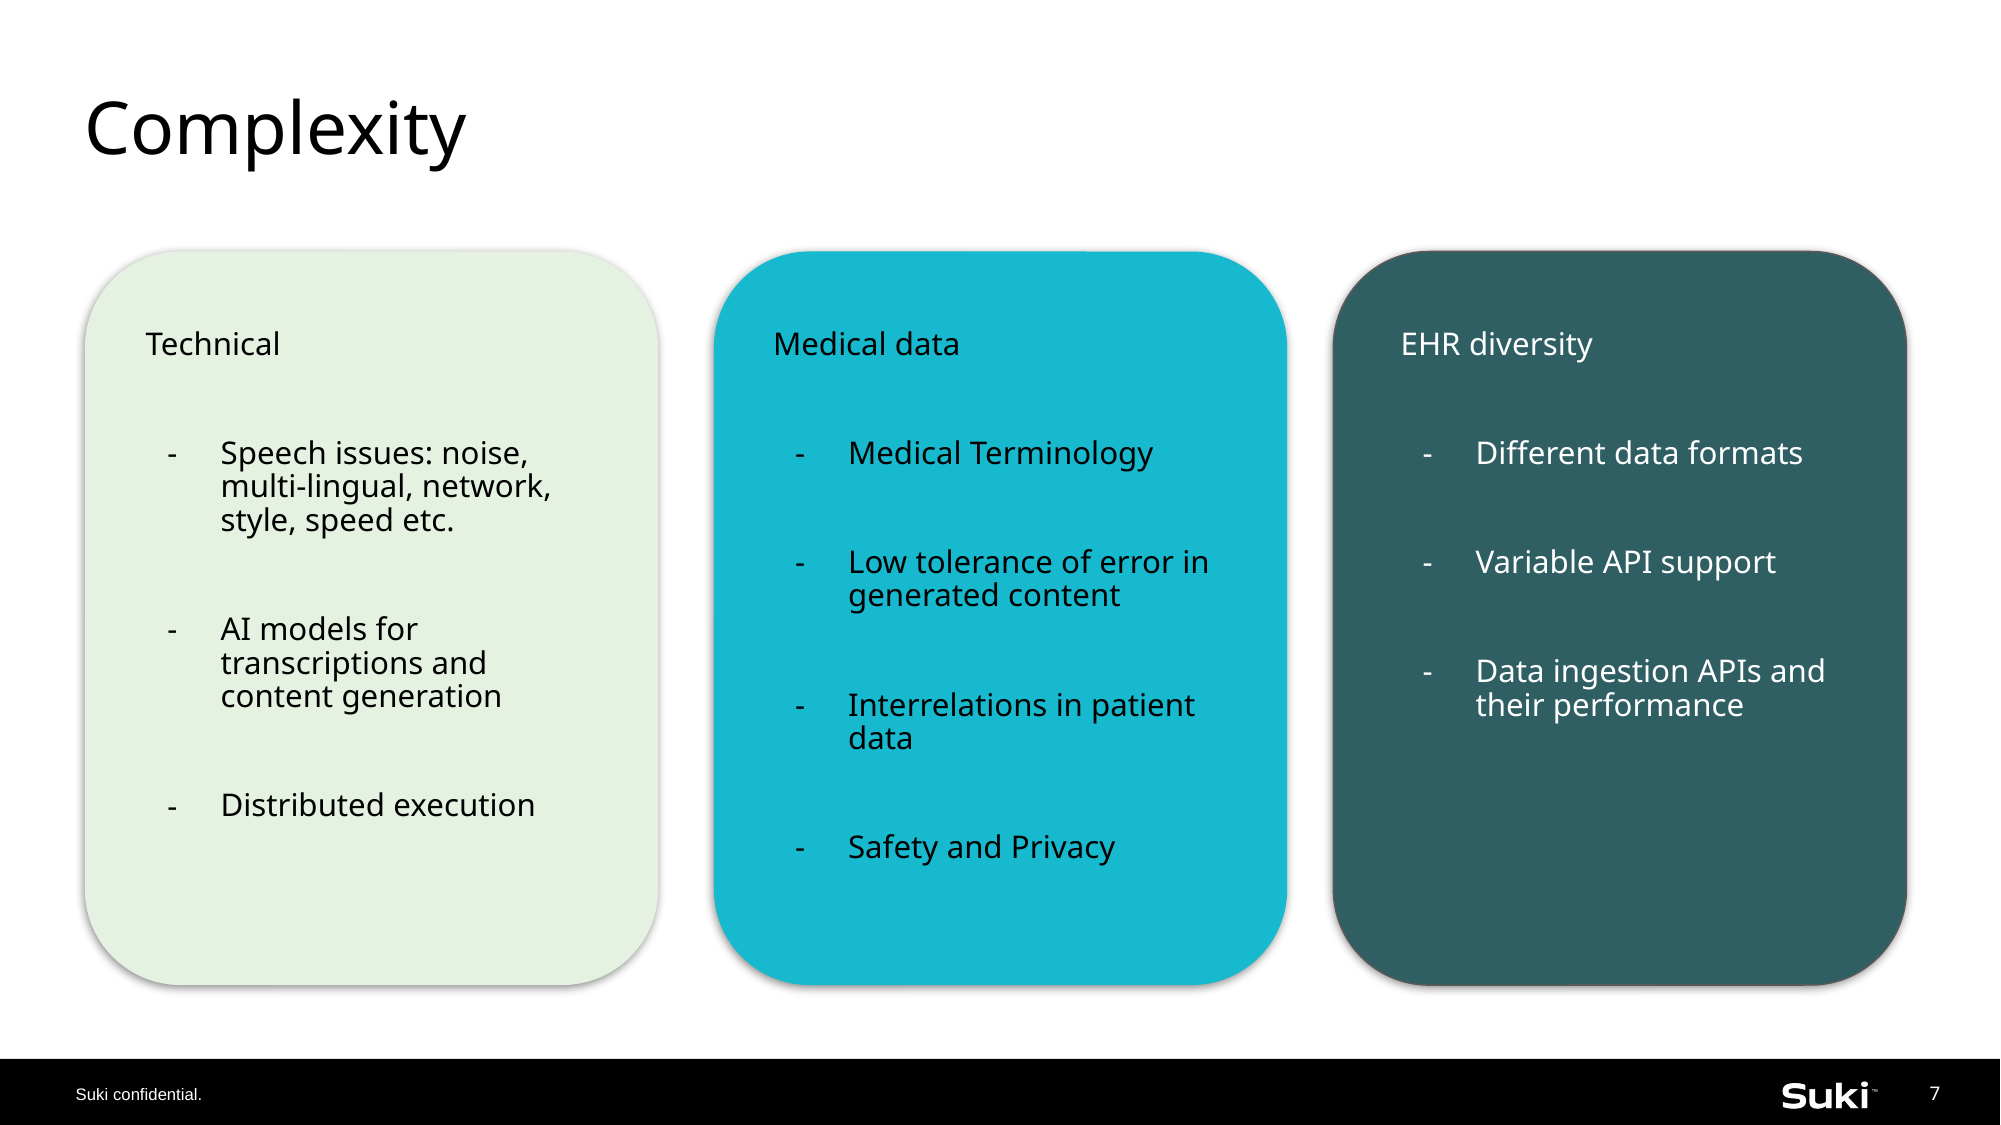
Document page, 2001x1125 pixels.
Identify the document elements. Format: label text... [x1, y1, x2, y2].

text_box [713, 251, 1288, 986]
text_box [84, 251, 659, 986]
title Complexity [69, 69, 1927, 192]
picture [1782, 1081, 1878, 1109]
list EHR diversity Different data formats Variable API support Data ingestion APIs and their performance [1385, 313, 1871, 938]
text_box [1333, 251, 1907, 986]
list Medical data Medical Terminology Low tolerance of error in generated content Interrelations in patient data Safety and Privacy [758, 313, 1244, 938]
list Technical Speech issues: noise, multi-lingual, network, style, speed etc. AI models for transcriptions and content generation Distributed execution [130, 313, 616, 938]
